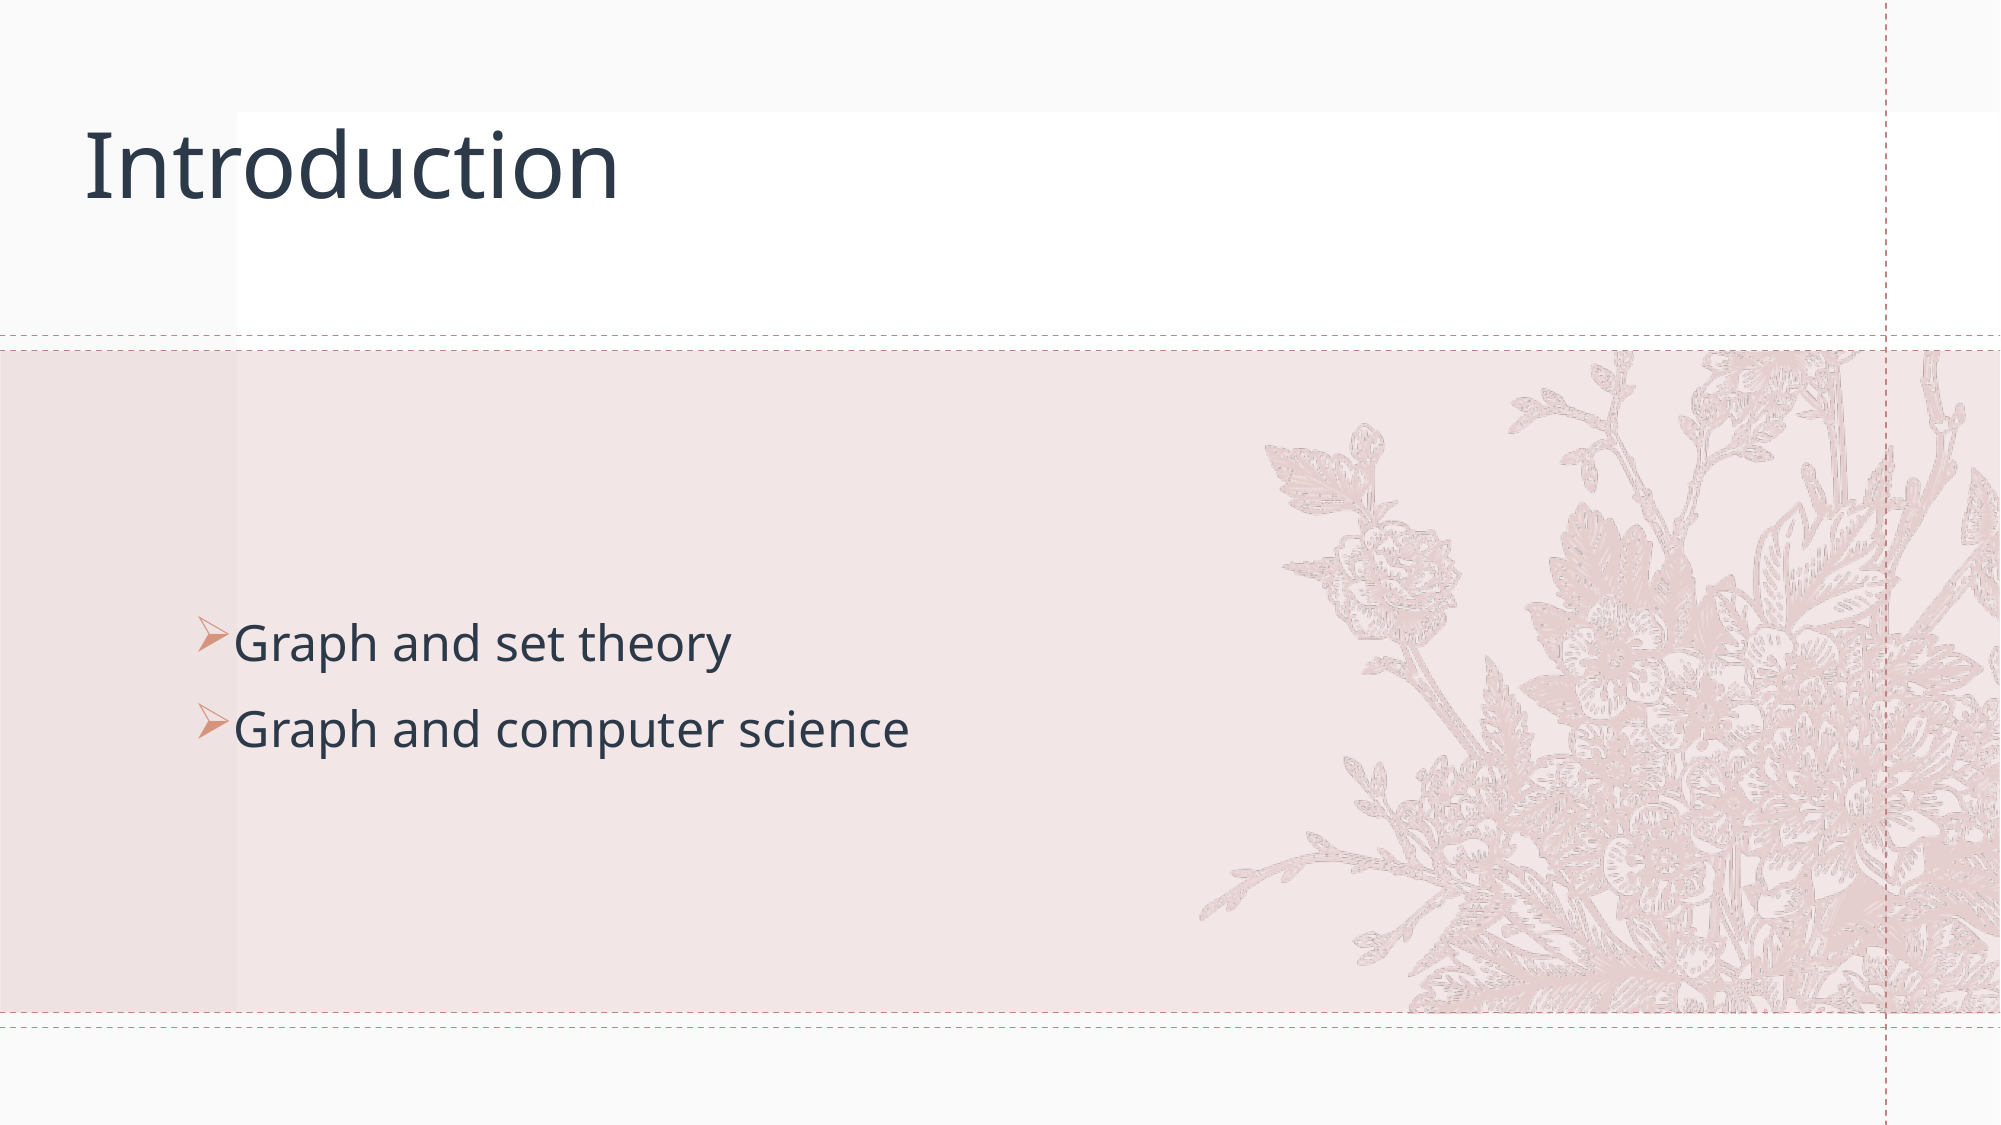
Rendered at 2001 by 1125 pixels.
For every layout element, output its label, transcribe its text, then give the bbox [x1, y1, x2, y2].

title Introduction [69, 59, 1838, 278]
picture [1142, 351, 2000, 1014]
list Graph and set theory Graph and computer science [69, 385, 1838, 978]
